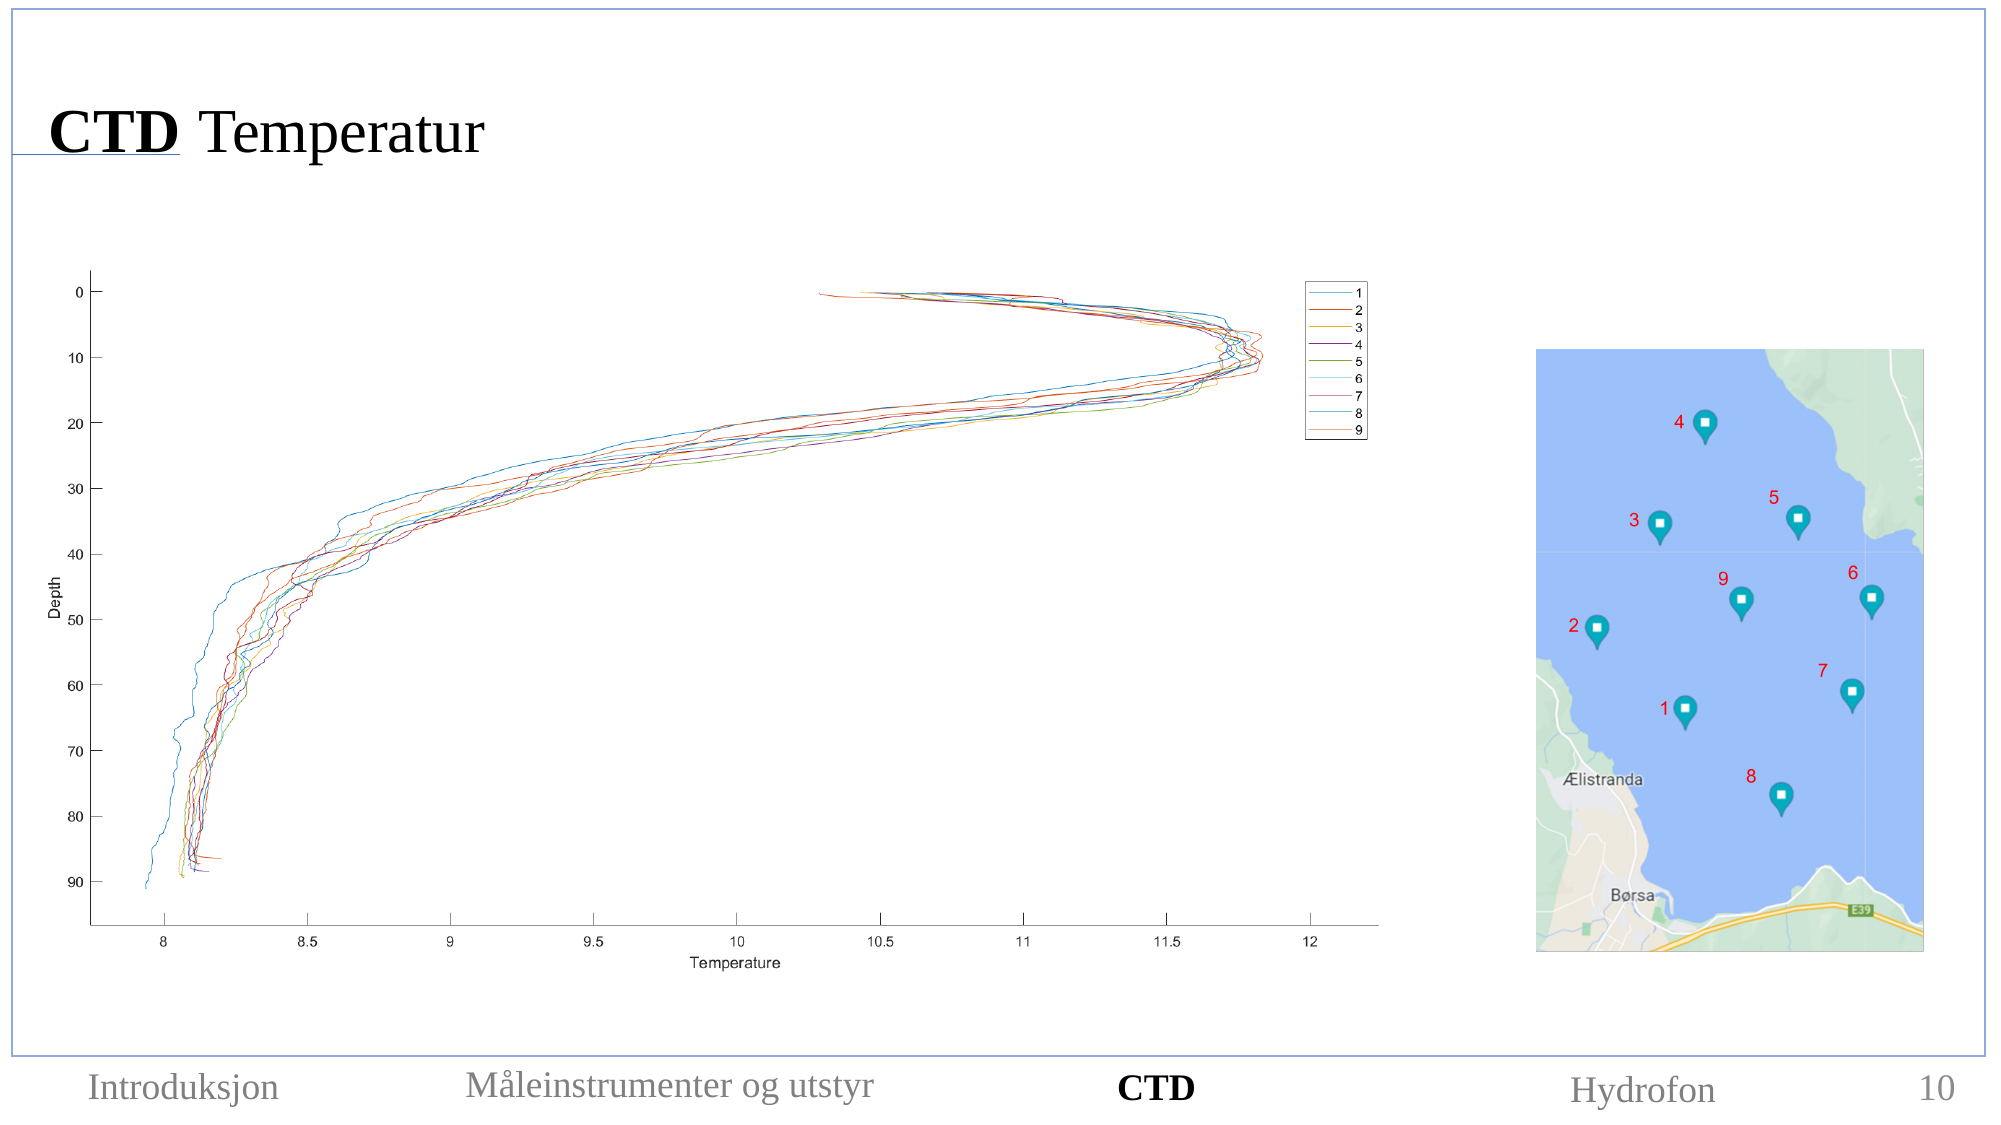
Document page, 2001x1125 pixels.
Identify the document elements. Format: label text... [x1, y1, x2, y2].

text_box Introduksjon [0, 1052, 427, 1123]
picture [1536, 349, 1924, 952]
text_box [11, 8, 1986, 1057]
slide_number 10 [1887, 1055, 1971, 1116]
text_box Måleinstrumenter og utstyr [426, 1046, 914, 1124]
picture [33, 209, 1430, 1015]
text_box CTD Temperatur [33, 56, 858, 207]
text_box CTD [913, 1053, 1400, 1124]
text_box Hydrofon [1399, 1055, 1887, 1125]
